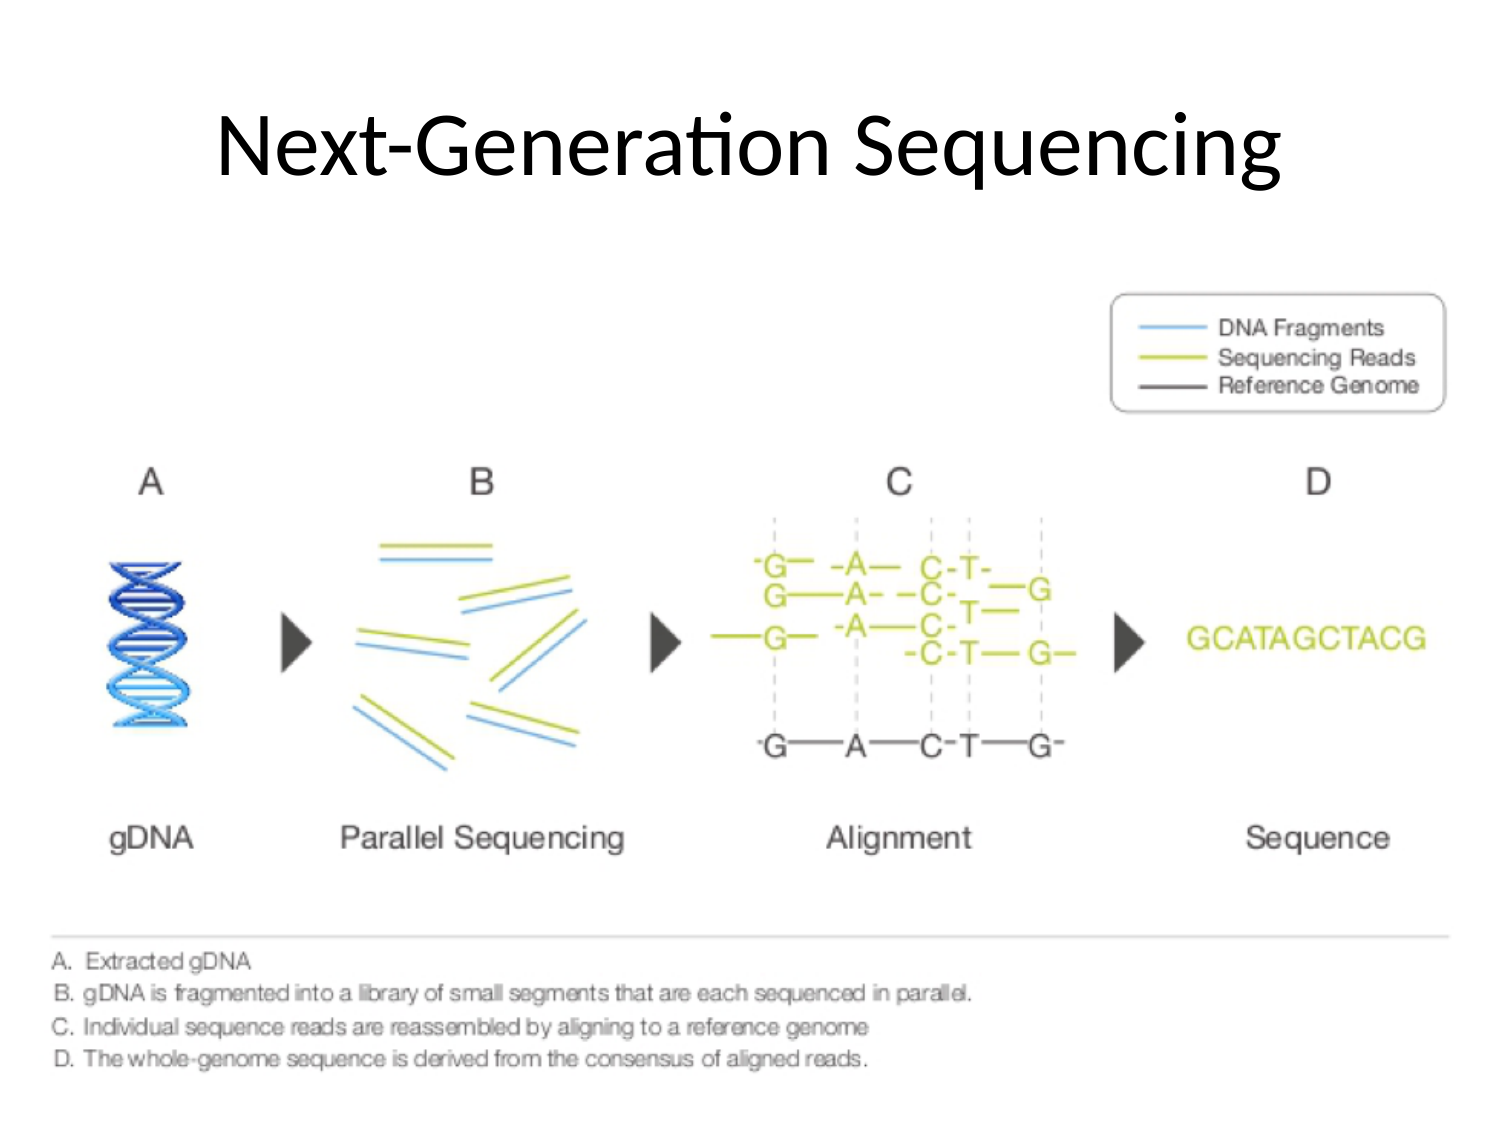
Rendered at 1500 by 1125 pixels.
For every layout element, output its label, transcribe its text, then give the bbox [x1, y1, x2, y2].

title Next-Generation Sequencing [75, 45, 1425, 233]
picture [32, 262, 1464, 1088]
